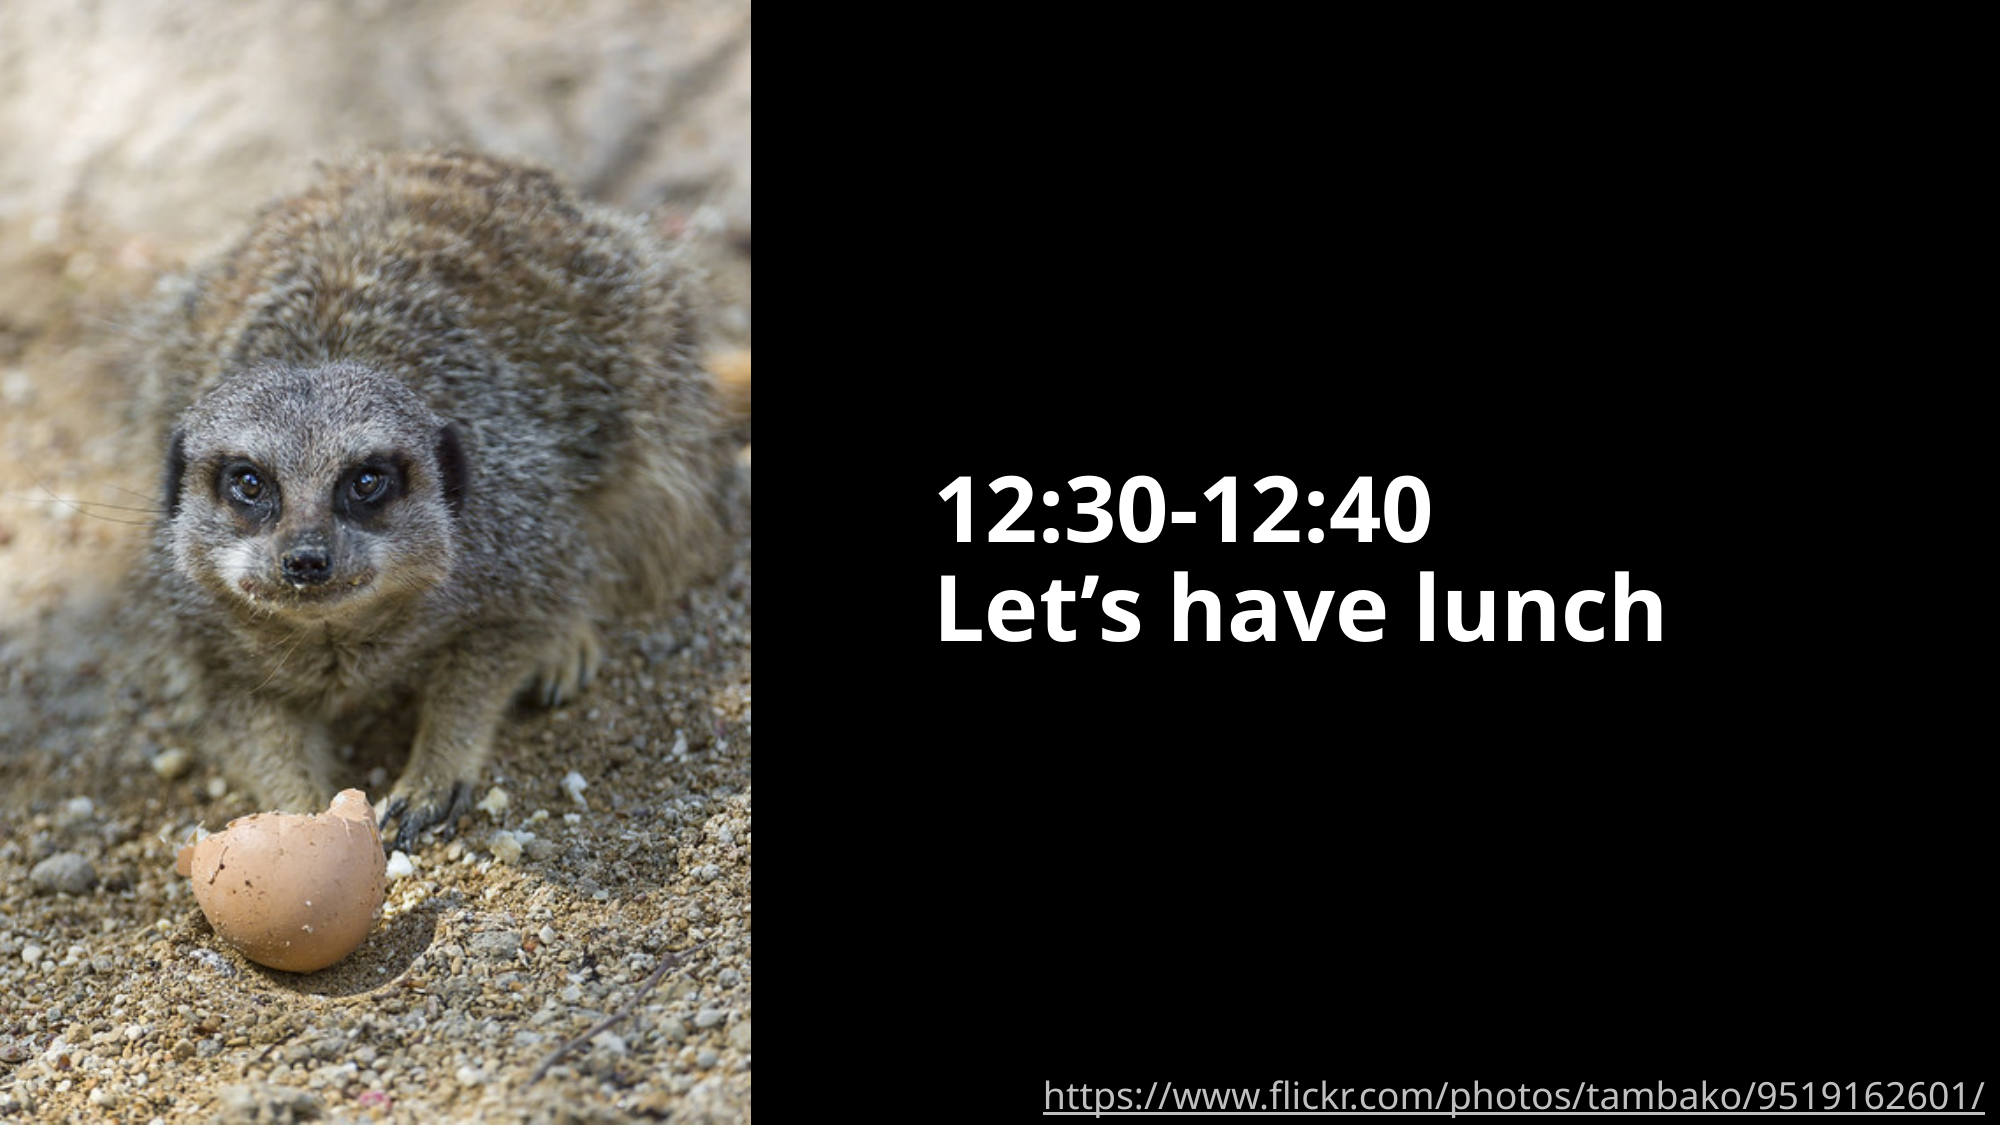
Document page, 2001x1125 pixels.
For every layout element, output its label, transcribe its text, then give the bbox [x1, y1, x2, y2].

picture [0, 0, 752, 1125]
title 12:30-12:40 Let’s have lunch [918, 453, 1834, 672]
text_box https://www.flickr.com/photos/tambako/9519162601/ [999, 1064, 2000, 1125]
